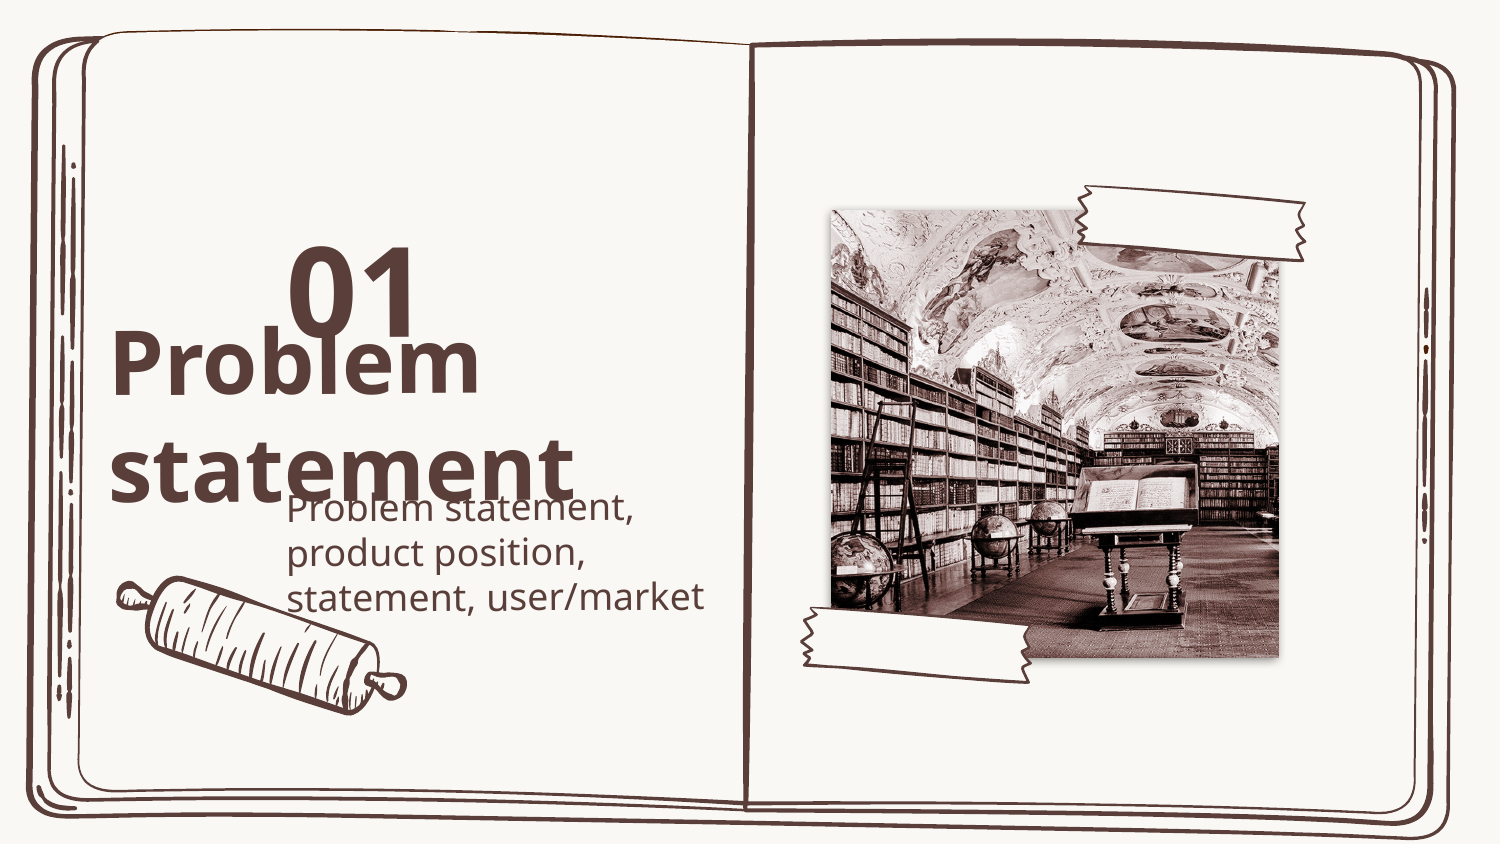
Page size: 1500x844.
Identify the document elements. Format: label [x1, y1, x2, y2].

picture [831, 210, 1279, 658]
text_box [17, 23, 1466, 844]
text_box [1071, 182, 1310, 264]
text_box [107, 594, 412, 694]
